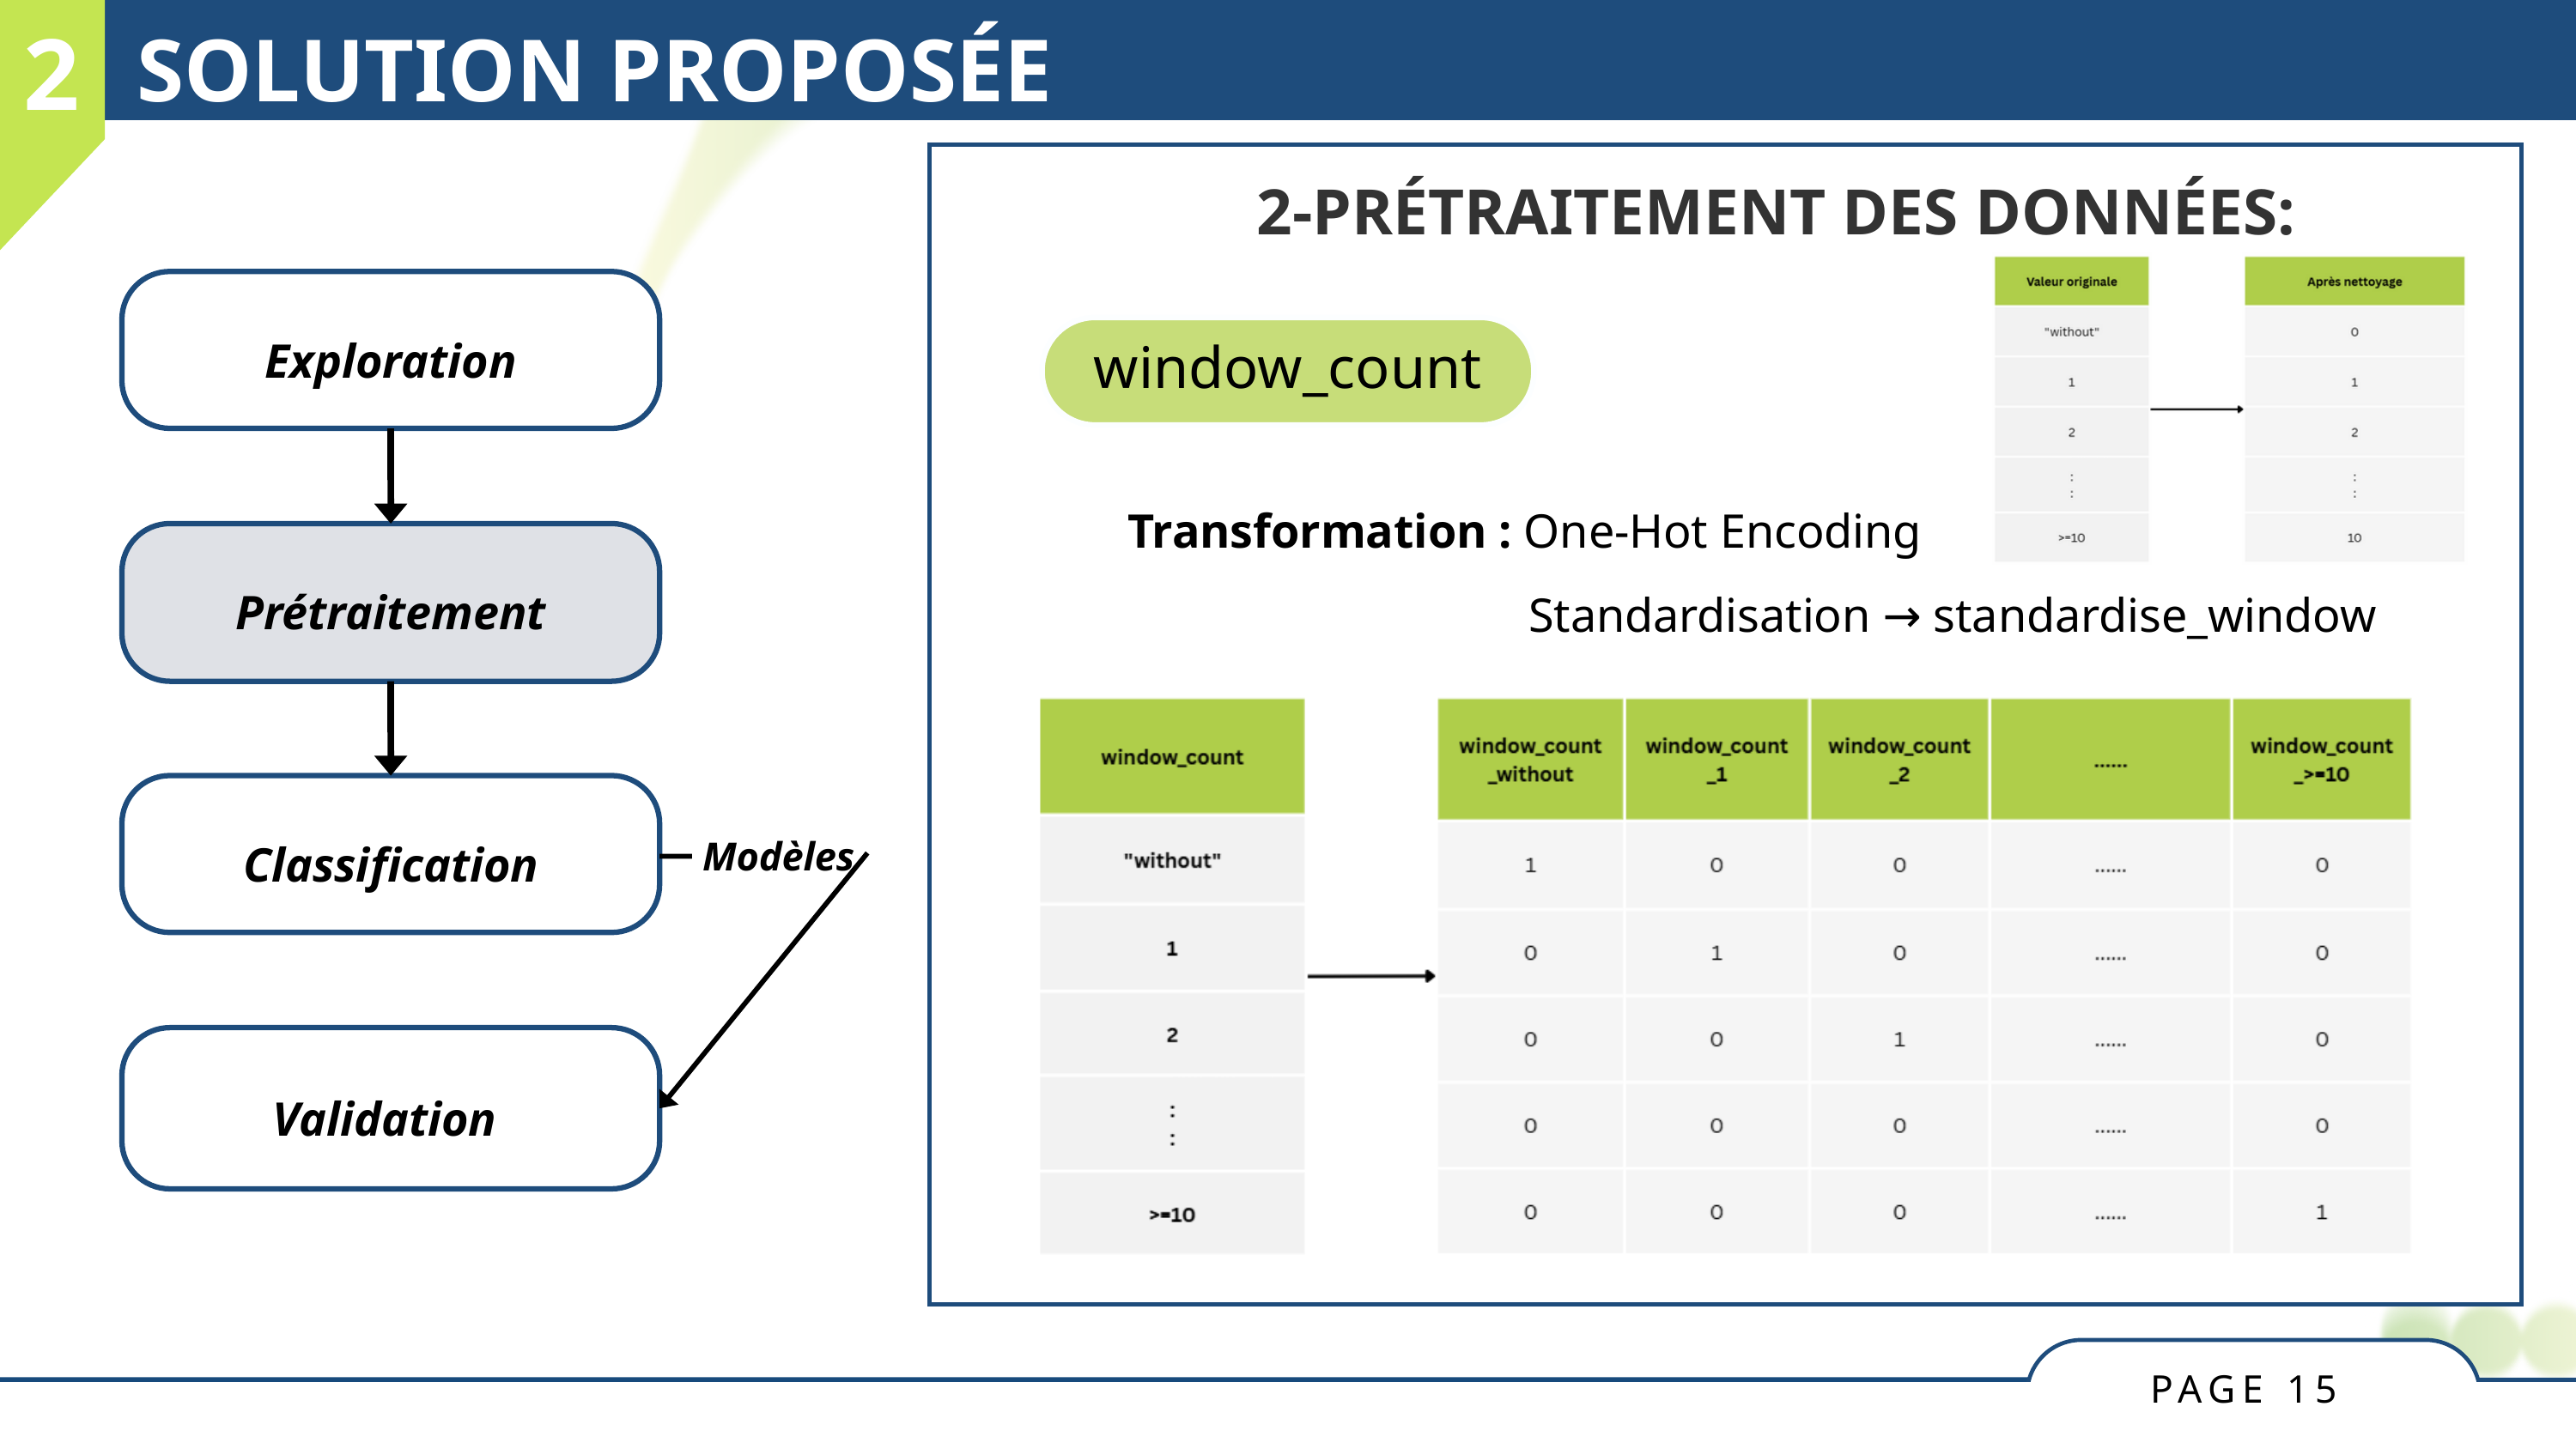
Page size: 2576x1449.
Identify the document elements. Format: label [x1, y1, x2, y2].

text_box [0, 0, 301, 262]
text_box [2360, 1284, 2576, 1337]
text_box [562, 130, 1159, 426]
text_box [0, 1339, 2576, 1449]
text_box [304, 0, 2576, 121]
text_box [121, 270, 904, 1190]
text_box [1042, 317, 1534, 426]
text_box [929, 144, 2522, 1305]
